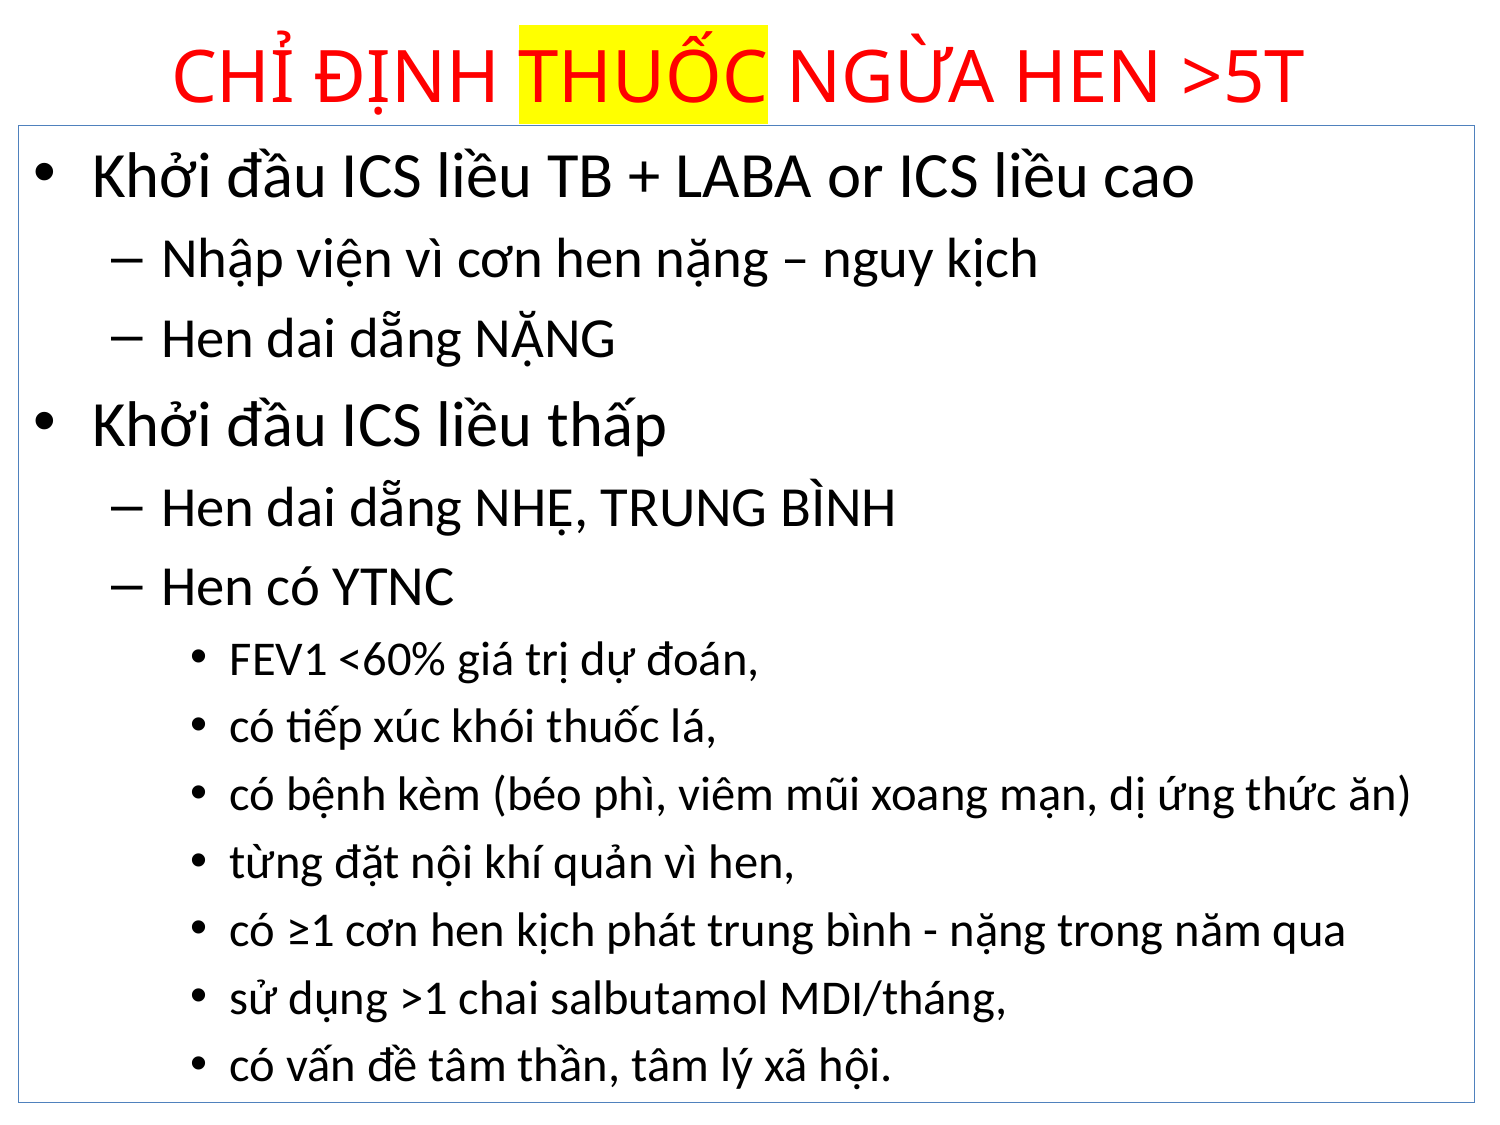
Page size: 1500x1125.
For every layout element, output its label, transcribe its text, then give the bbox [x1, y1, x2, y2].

list Khởi đầu ICS liều TB + LABA or ICS liều cao Nhập viện vì cơn hen nặng – nguy kịch Hen dai dẵng NẶNG Khởi đầu ICS liều thấp Hen dai dẵng NHẸ, TRUNG BÌNH Hen có YTNC FEV1 <60% giá trị dự đoán, có tiếp xúc khói thuốc lá, có bệnh kèm (béo phì, viêm mũi xoang mạn, dị ứng thức ăn) từng đặt nội khí quản vì hen, có ≥1 cơn hen kịch phát trung bình - nặng trong năm qua sử dụng >1 chai salbutamol MDI/tháng, có vấn đề tâm thần, tâm lý xã hội. [18, 125, 1475, 1103]
title CHỈ ĐỊNH THUỐC NGỪA HEN >5T [16, 22, 1479, 125]
